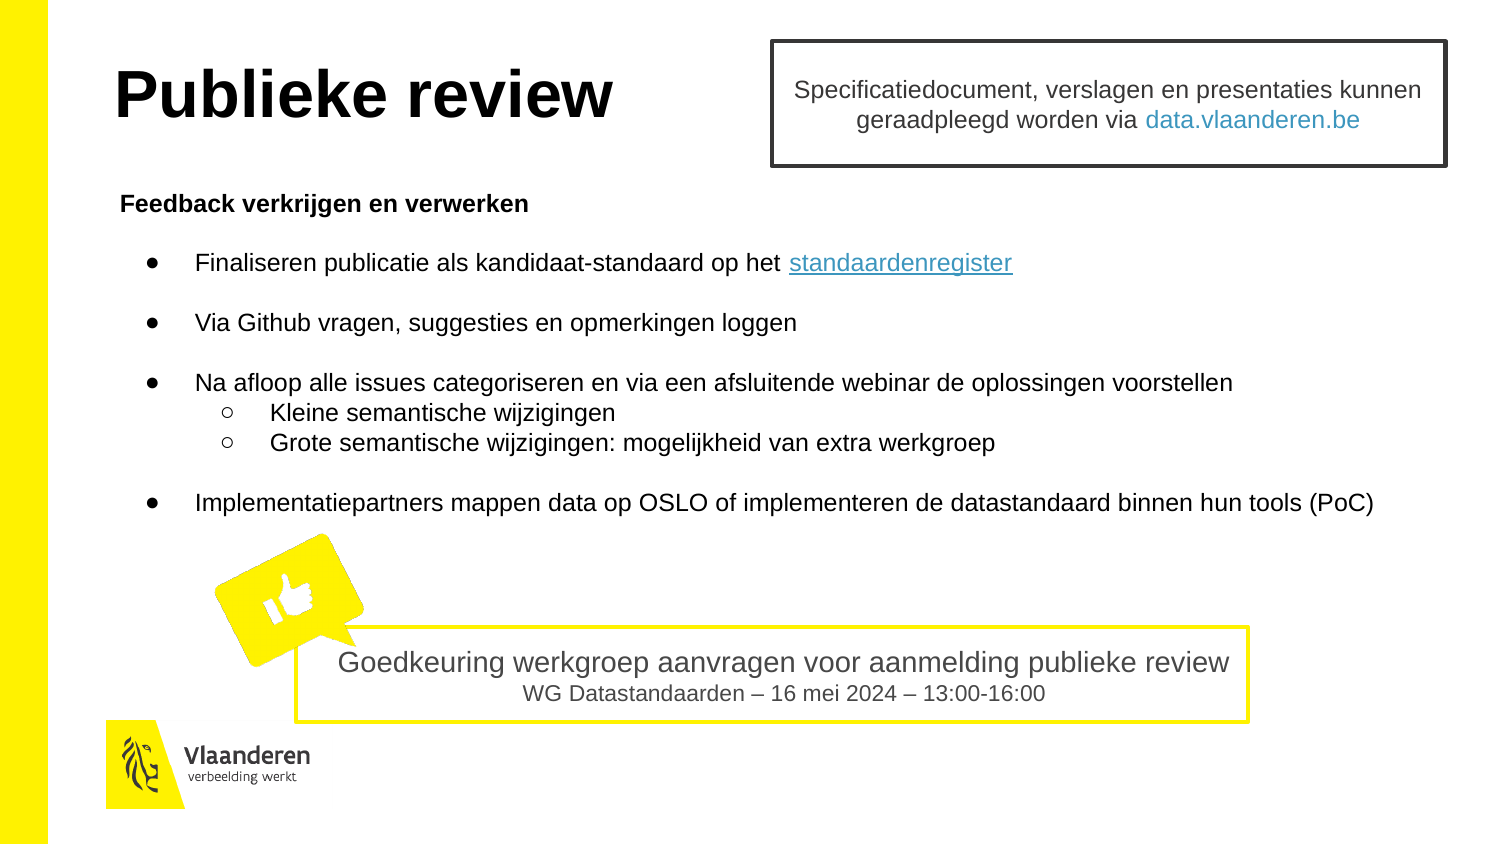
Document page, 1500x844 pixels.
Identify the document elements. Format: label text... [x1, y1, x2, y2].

text_box Specificatiedocument, verslagen en presentaties kunnen geraadpleegd worden via data.vlaanderen.be [771, 41, 1446, 167]
picture [106, 494, 412, 809]
text_box Publieke review [103, 44, 771, 167]
text_box Feedback verkrijgen en verwerken Finaliseren publicatie als kandidaat-standaard op het standaardenregister Via Github vragen, suggesties en opmerkingen loggen Na afloop alle issues categoriseren en via een afsluitende webinar de oplossingen voorstellen Kleine semantische wijzigingen Grote semantische wijzigingen: mogelijkheid van extra werkgroep Implementatiepartners mappen data op OSLO of implementeren de datastandaard binnen hun tools (PoC) [119, 187, 1424, 716]
text_box Goedkeuring werkgroep aanvragen voor aanmelding publieke review WG Datastandaarden – 16 mei 2024 – 13:00-16:00 [294, 625, 1250, 724]
